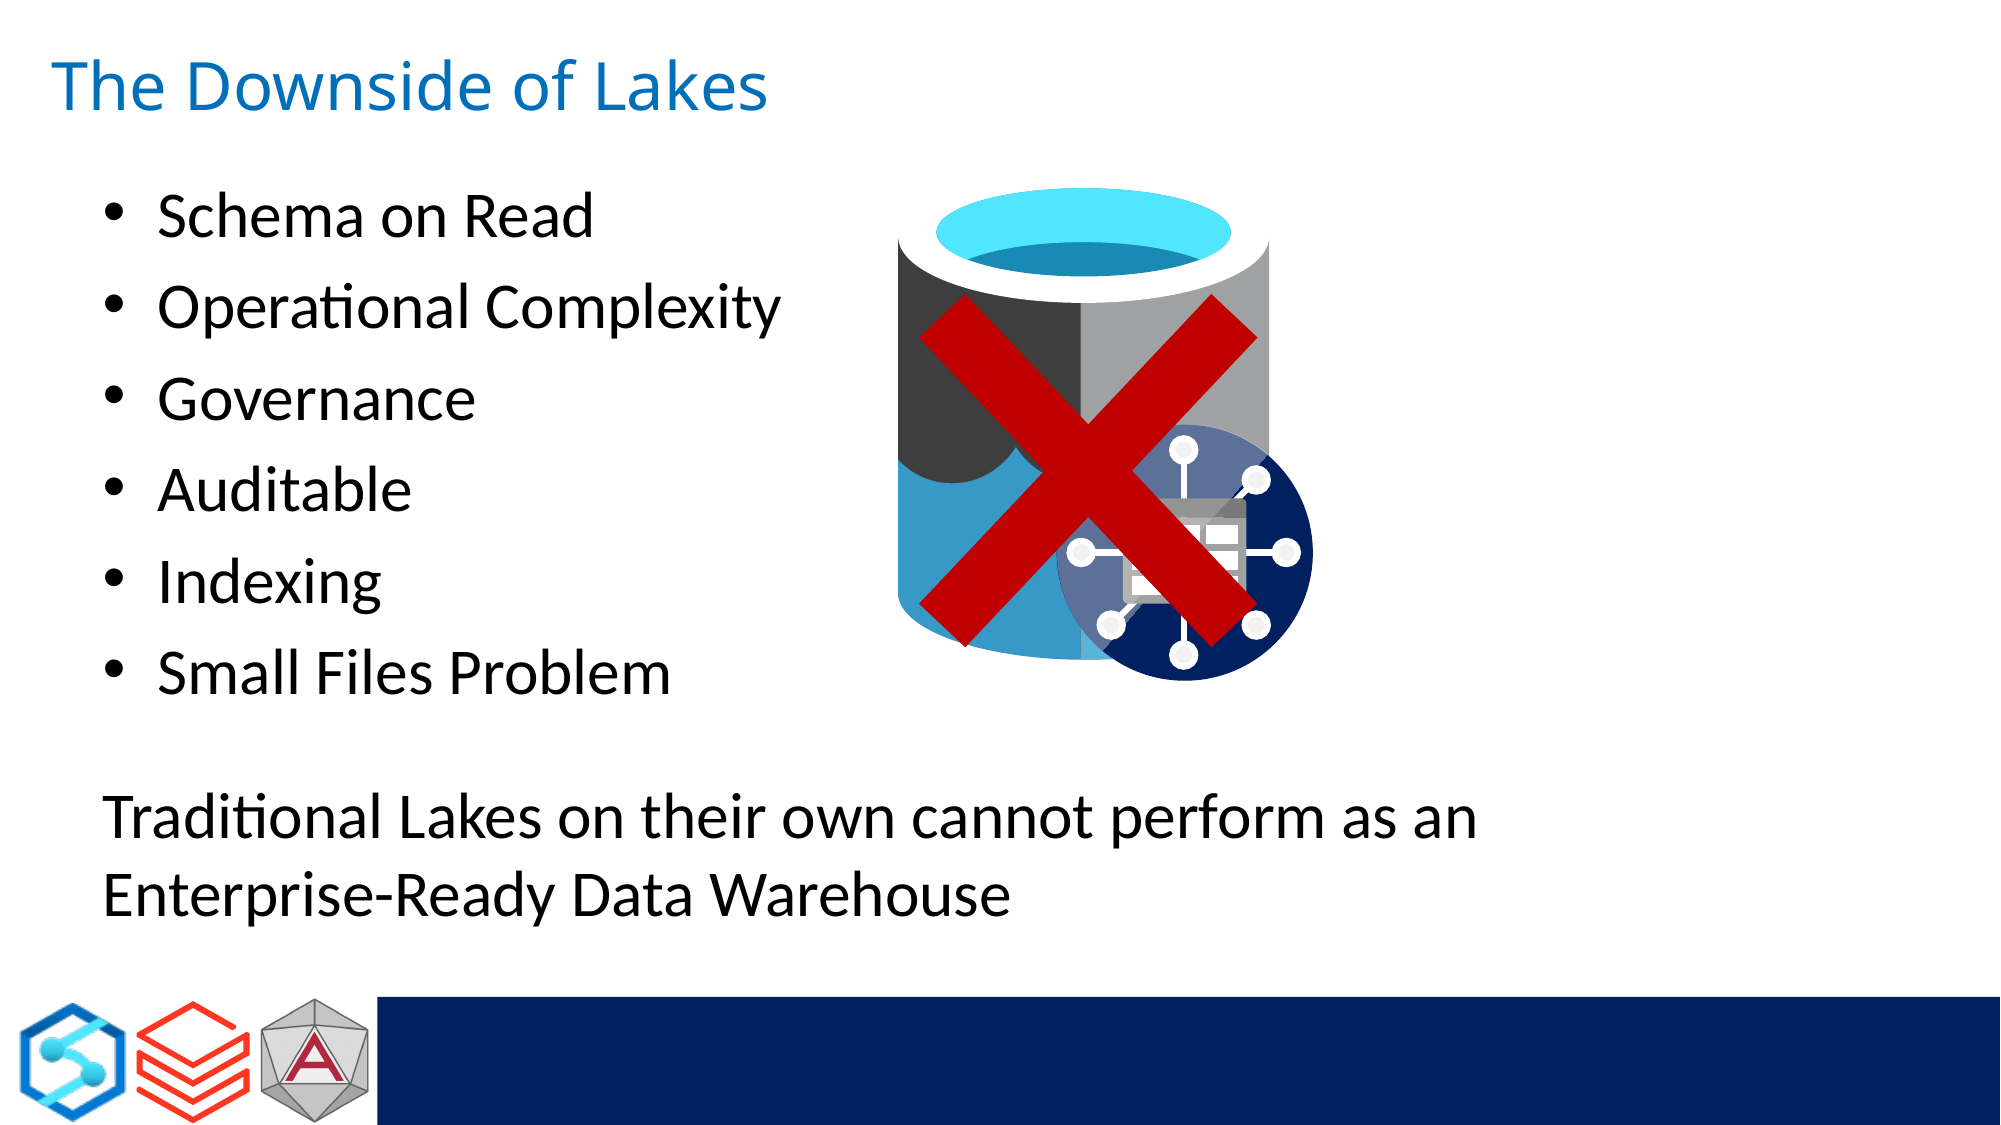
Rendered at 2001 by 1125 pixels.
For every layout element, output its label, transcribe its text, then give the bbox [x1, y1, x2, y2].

text_box Schema on Read Operational Complexity Governance Auditable Indexing Small Files Problem Traditional Lakes on their own cannot perform as an Enterprise-Ready Data Warehouse [87, 164, 1775, 930]
picture [251, 997, 377, 1124]
picture [13, 1003, 133, 1122]
picture [893, 164, 1314, 682]
title The Downside of Lakes [37, 35, 1169, 136]
